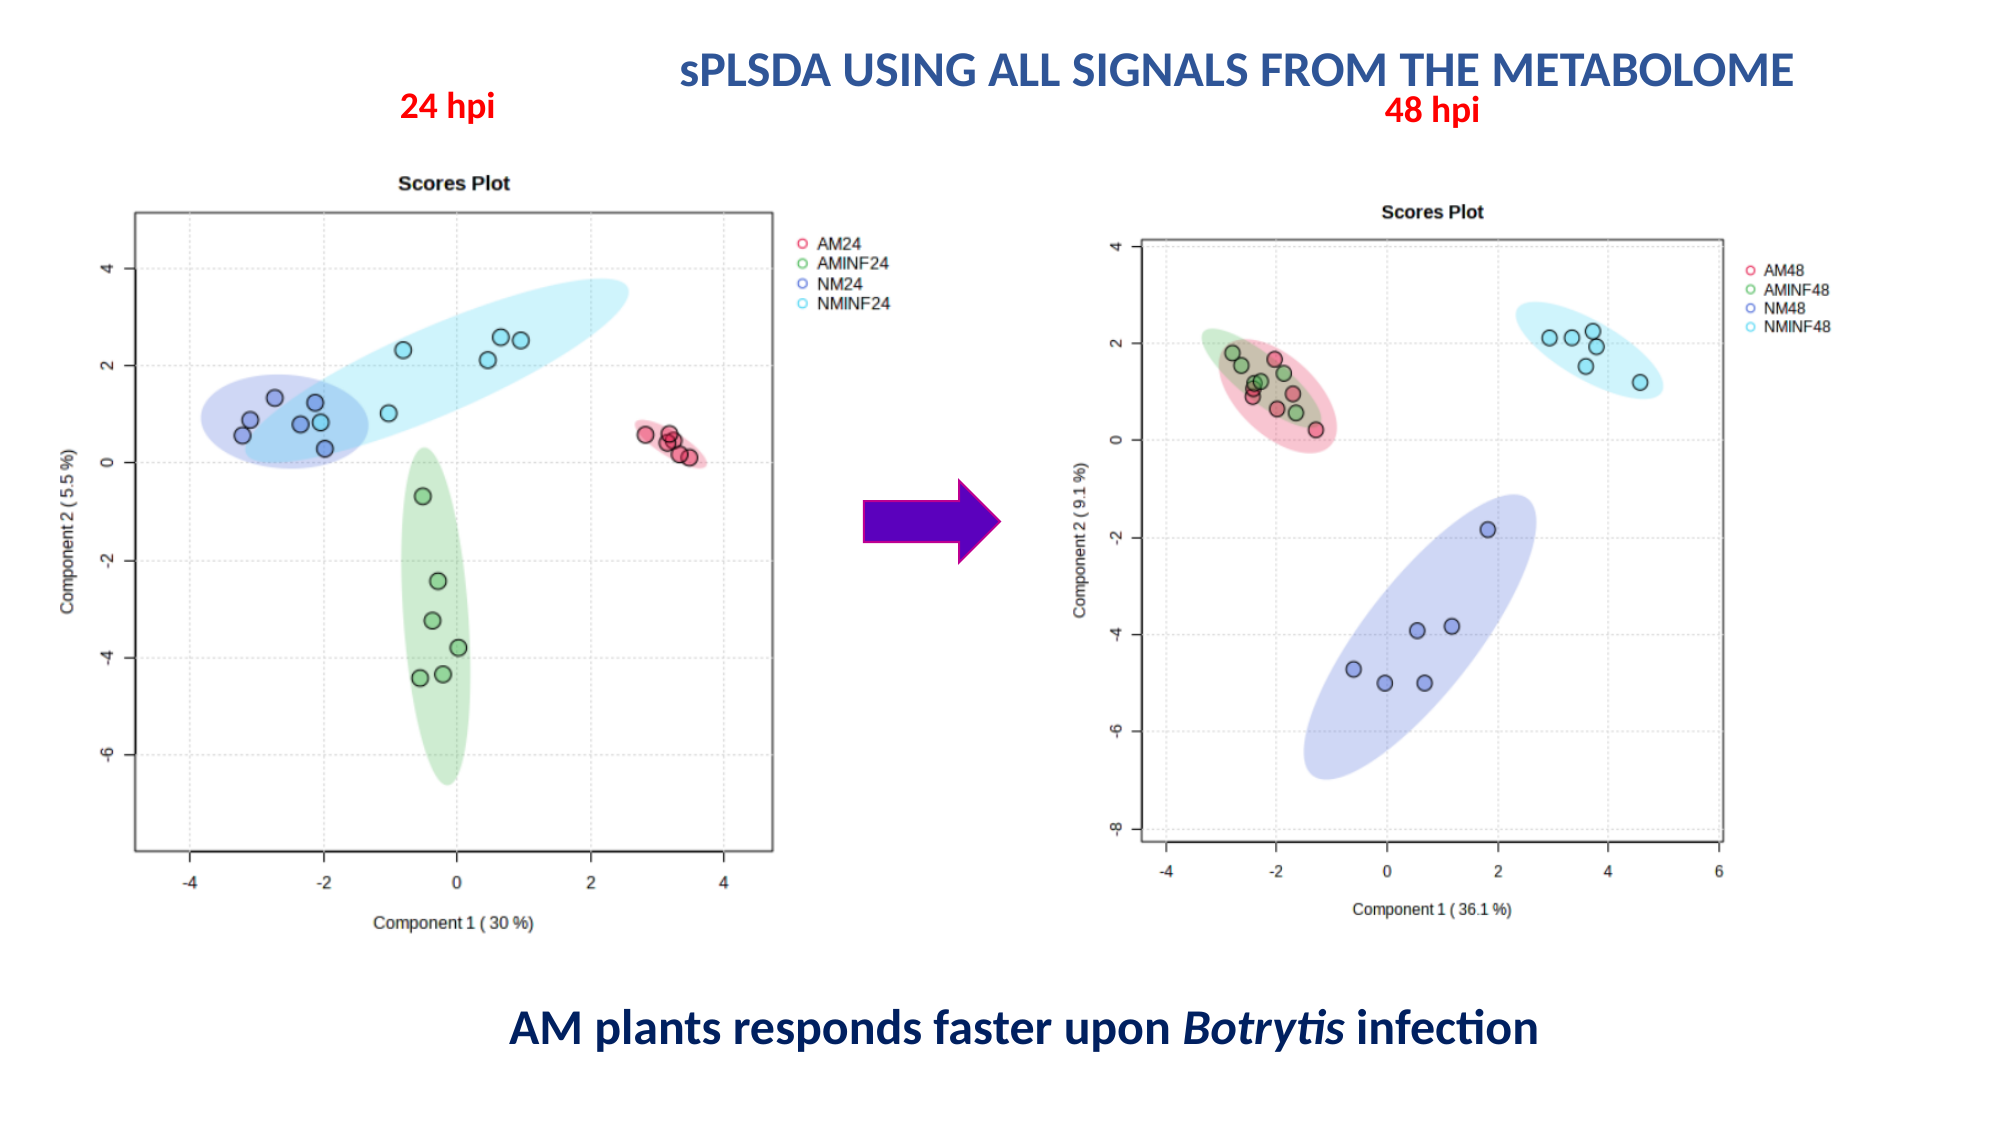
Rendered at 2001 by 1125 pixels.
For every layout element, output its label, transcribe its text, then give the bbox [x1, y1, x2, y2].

text_box AM plants responds faster upon Botrytis infection [494, 986, 1863, 1062]
text_box 48 hpi [1370, 78, 1650, 138]
text_box sPLSDA USING ALL SIGNALS FROM THE METABOLOME [664, 28, 1863, 104]
text_box 24 hpi [385, 74, 665, 134]
picture [0, 153, 1935, 980]
